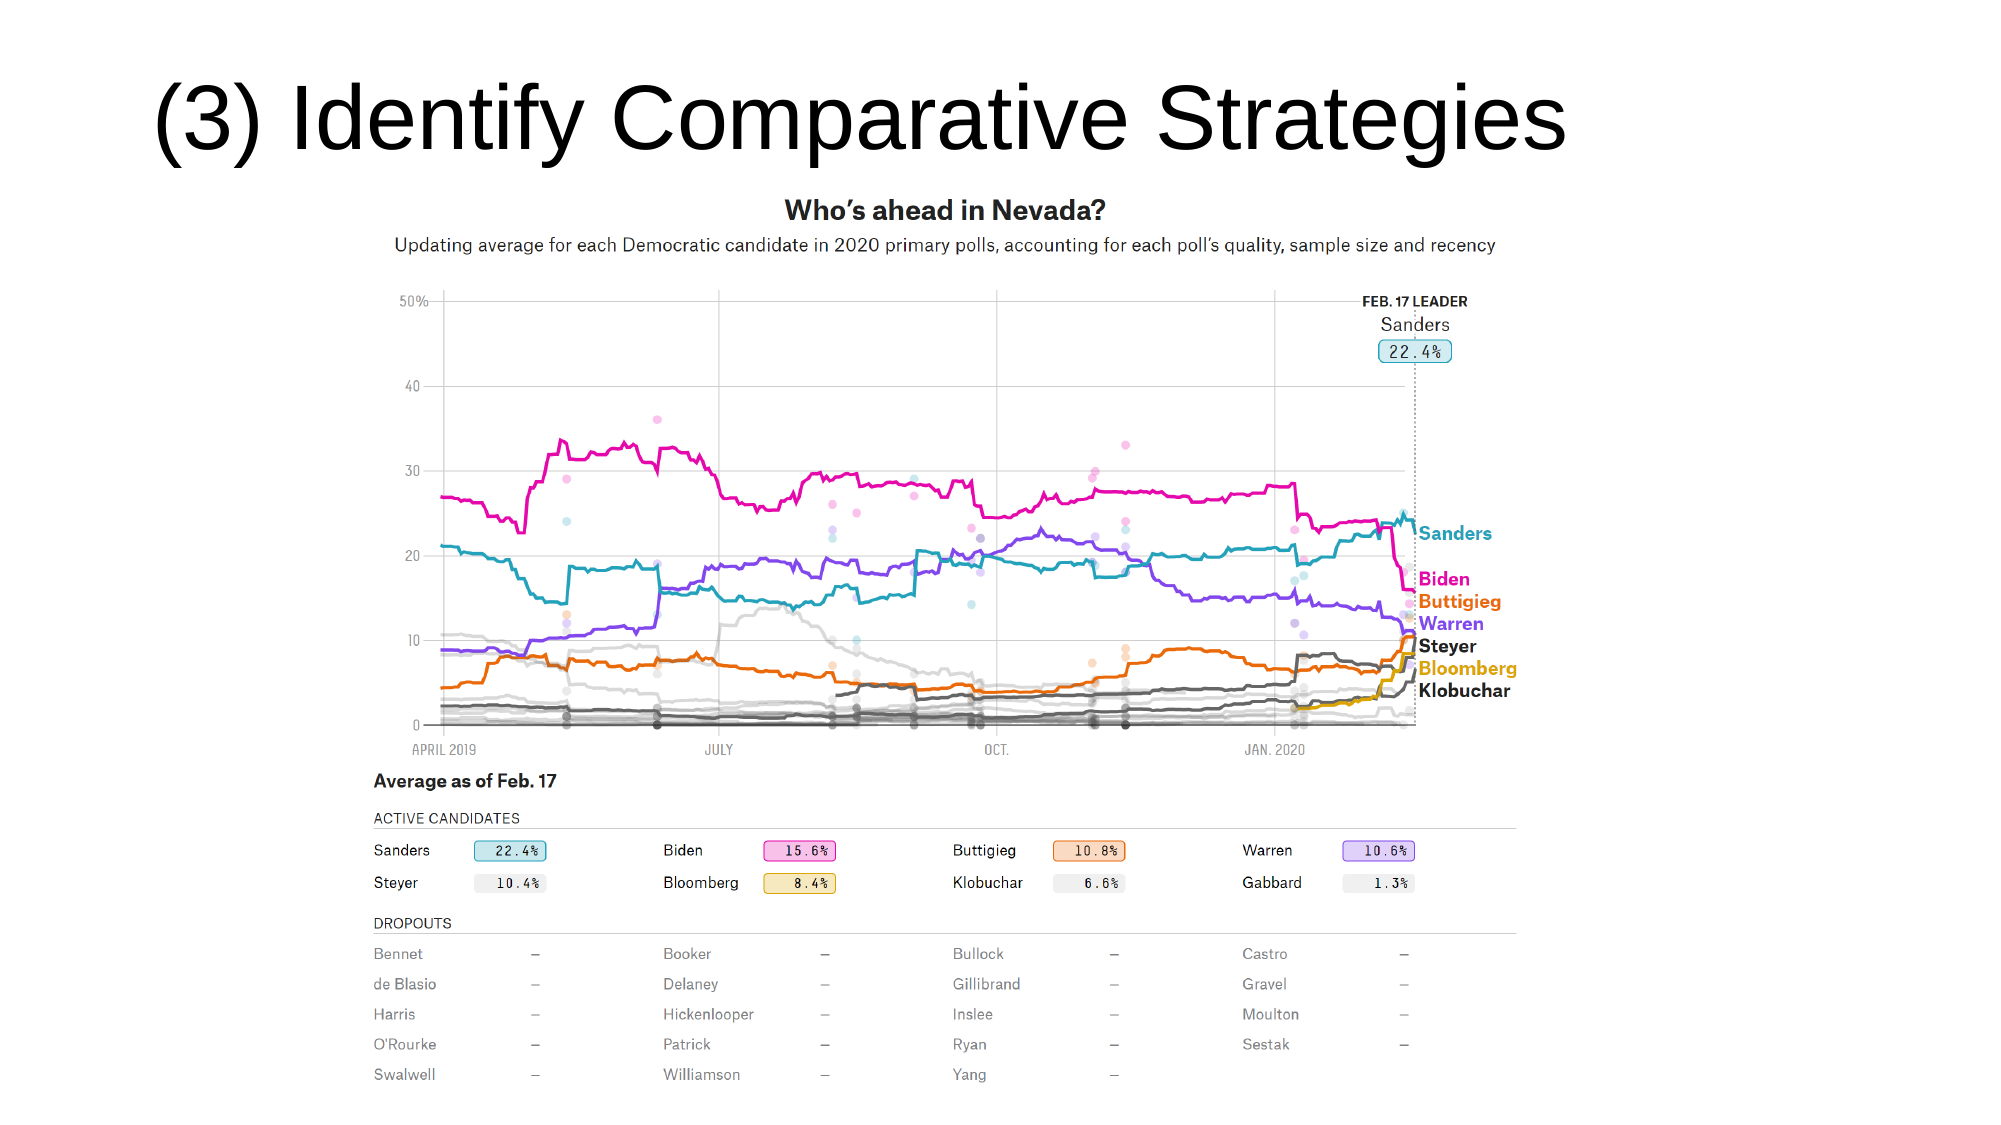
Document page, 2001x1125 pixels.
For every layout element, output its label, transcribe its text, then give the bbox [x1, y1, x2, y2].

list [320, 193, 1556, 1095]
title (3) Identify Comparative Strategies [137, 10, 1863, 229]
